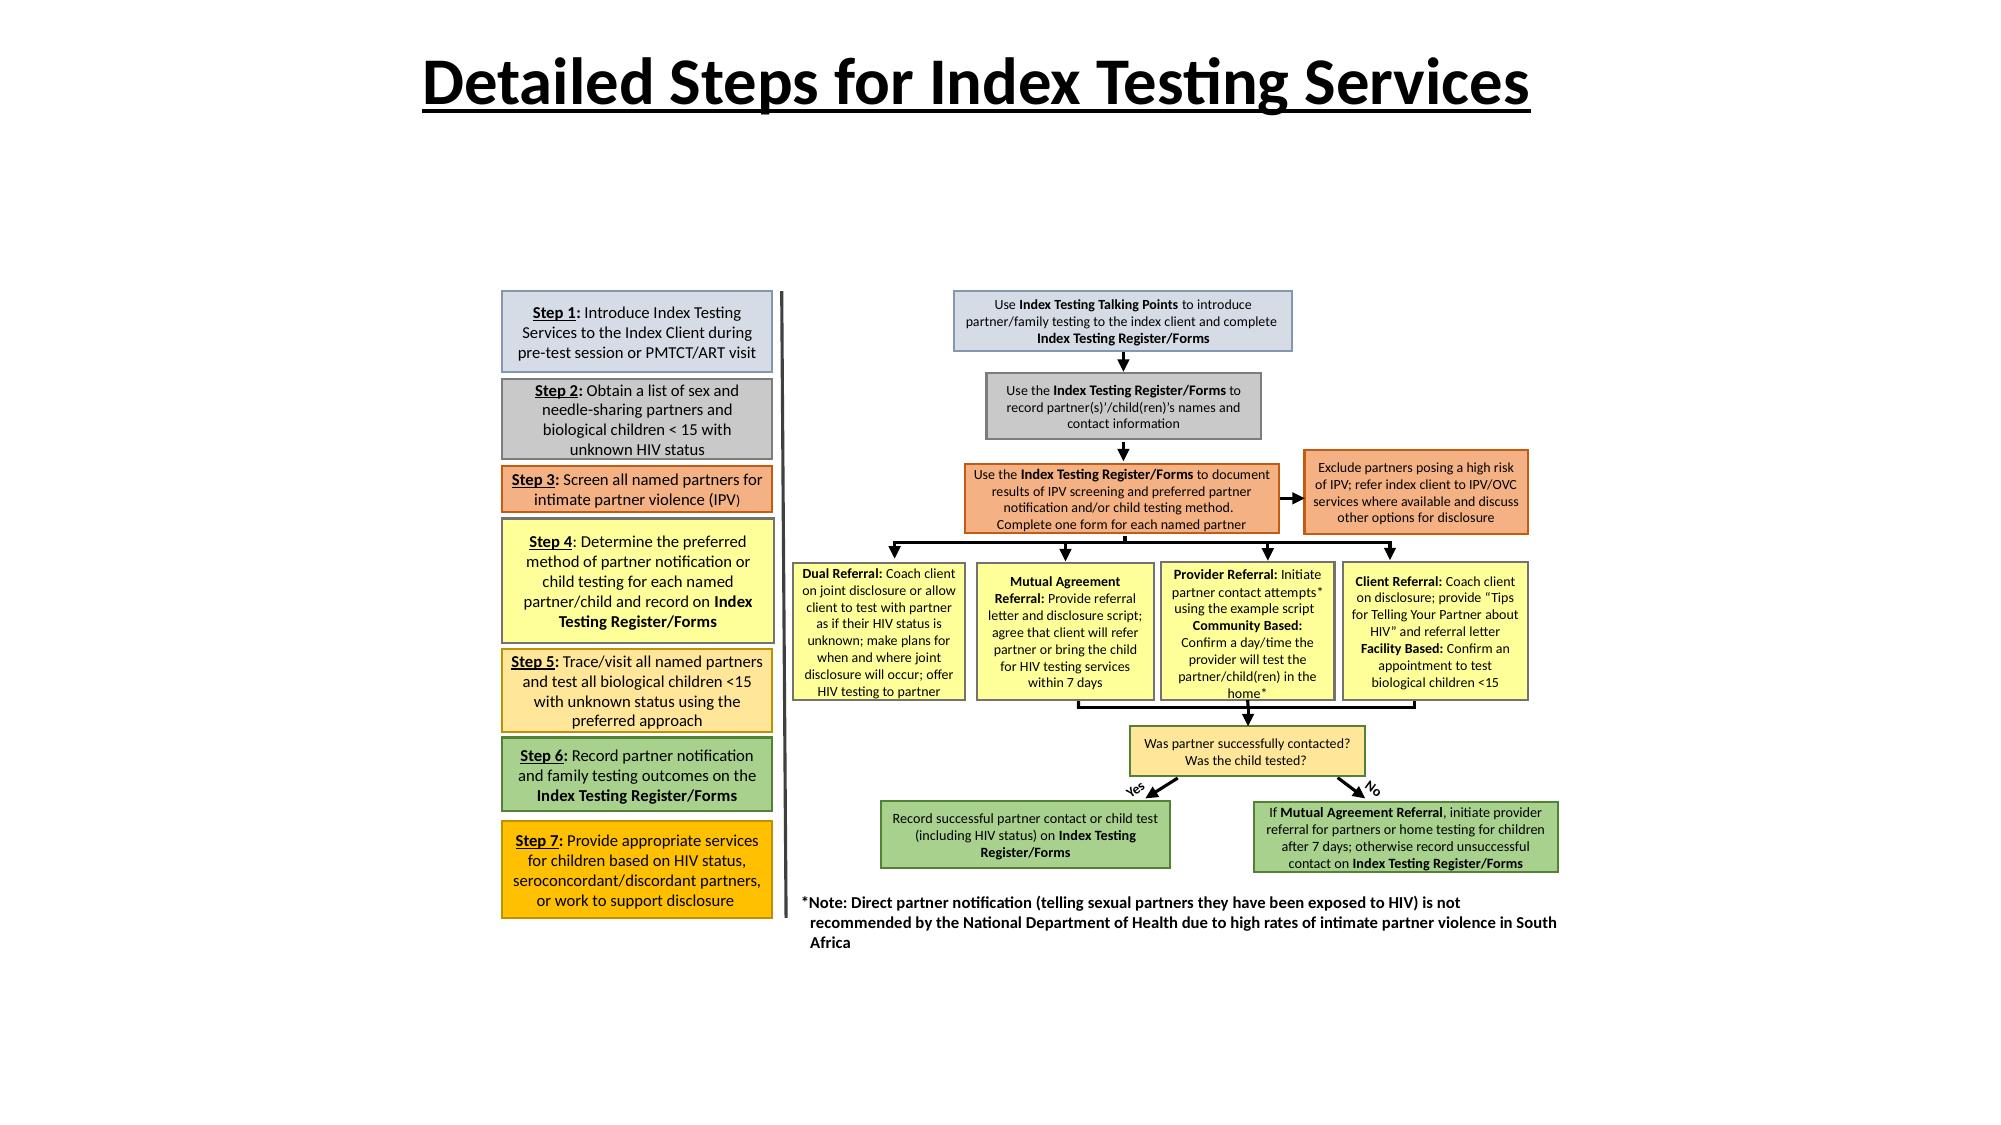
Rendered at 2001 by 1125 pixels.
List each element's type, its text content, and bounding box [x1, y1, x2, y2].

text_box Use Index Testing Talking Points to introduce partner/family testing to the index client and complete Index Testing Register/Forms [953, 290, 1293, 352]
text_box Exclude partners posing a high risk of IPV; refer index client to IPV/OVC services where available and discuss other options for disclosure [1303, 449, 1529, 535]
text_box Detailed Steps for Index Testing Services [396, 30, 1557, 125]
text_box Use the Index Testing Register/Forms to document results of IPV screening and preferred partner notification and/or child testing method. Complete one form for each named partner [964, 463, 1280, 534]
text_box No [1351, 760, 1405, 801]
text_box Provider Referral: Initiate partner contact attempts* using the example script Community Based: Confirm a day/time the provider will test the partner/child(ren) in the home* [1160, 561, 1336, 701]
text_box Use the Index Testing Register/Forms to record partner(s)’/child(ren)’s names and contact information [985, 372, 1262, 440]
text_box Step 3: Screen all named partners for intimate partner violence (IPV) [501, 465, 773, 513]
text_box Mutual Agreement Referral: Provide referral letter and disclosure script; agree that client will refer partner or bring the child for HIV testing services within 7 days [976, 562, 1155, 701]
text_box Step 1: Introduce Index Testing Services to the Index Client during pre-test session or PMTCT/ART visit [501, 290, 773, 373]
text_box Step 4: Determine the preferred method of partner notification or child testing for each named partner/child and record on Index Testing Register/Forms [501, 517, 775, 644]
text_box If Mutual Agreement Referral, initiate provider referral for partners or home testing for children after 7 days; otherwise record unsuccessful contact on Index Testing Register/Forms [1253, 801, 1559, 873]
text_box Record successful partner contact or child test (including HIV status) on Index Testing Register/Forms [880, 800, 1171, 869]
text_box Yes [1106, 760, 1160, 800]
text_box Was partner successfully contacted? Was the child tested? [1129, 725, 1366, 777]
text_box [1145, 777, 1178, 799]
text_box Step 7: Provide appropriate services for children based on HIV status, seroconcordant/discordant partners, or work to support disclosure [501, 820, 773, 919]
text_box Step 5: Trace/visit all named partners and test all biological children <15 with unknown status using the preferred approach [501, 648, 773, 733]
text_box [1337, 777, 1366, 799]
text_box Client Referral: Coach client on disclosure; provide “Tips for Telling Your Partner about HIV” and referral letter Facility Based: Confirm an appointment to test biological children <15 [1342, 561, 1529, 701]
text_box Step 6: Record partner notification and family testing outcomes on the Index Testing Register/Forms [501, 736, 773, 812]
text_box Dual Referral: Coach client on joint disclosure or allow client to test with partner as if their HIV status is unknown; make plans for when and where joint disclosure will occur; offer HIV testing to partner [792, 562, 966, 701]
text_box *Note: Direct partner notification (telling sexual partners they have been exposed to HIV) is not recommended by the National Department of Health due to high rates of intimate partner violence in South Africa [786, 884, 1581, 960]
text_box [781, 291, 787, 918]
text_box Step 2: Obtain a list of sex and needle-sharing partners and biological children < 15 with unknown HIV status [501, 378, 773, 460]
